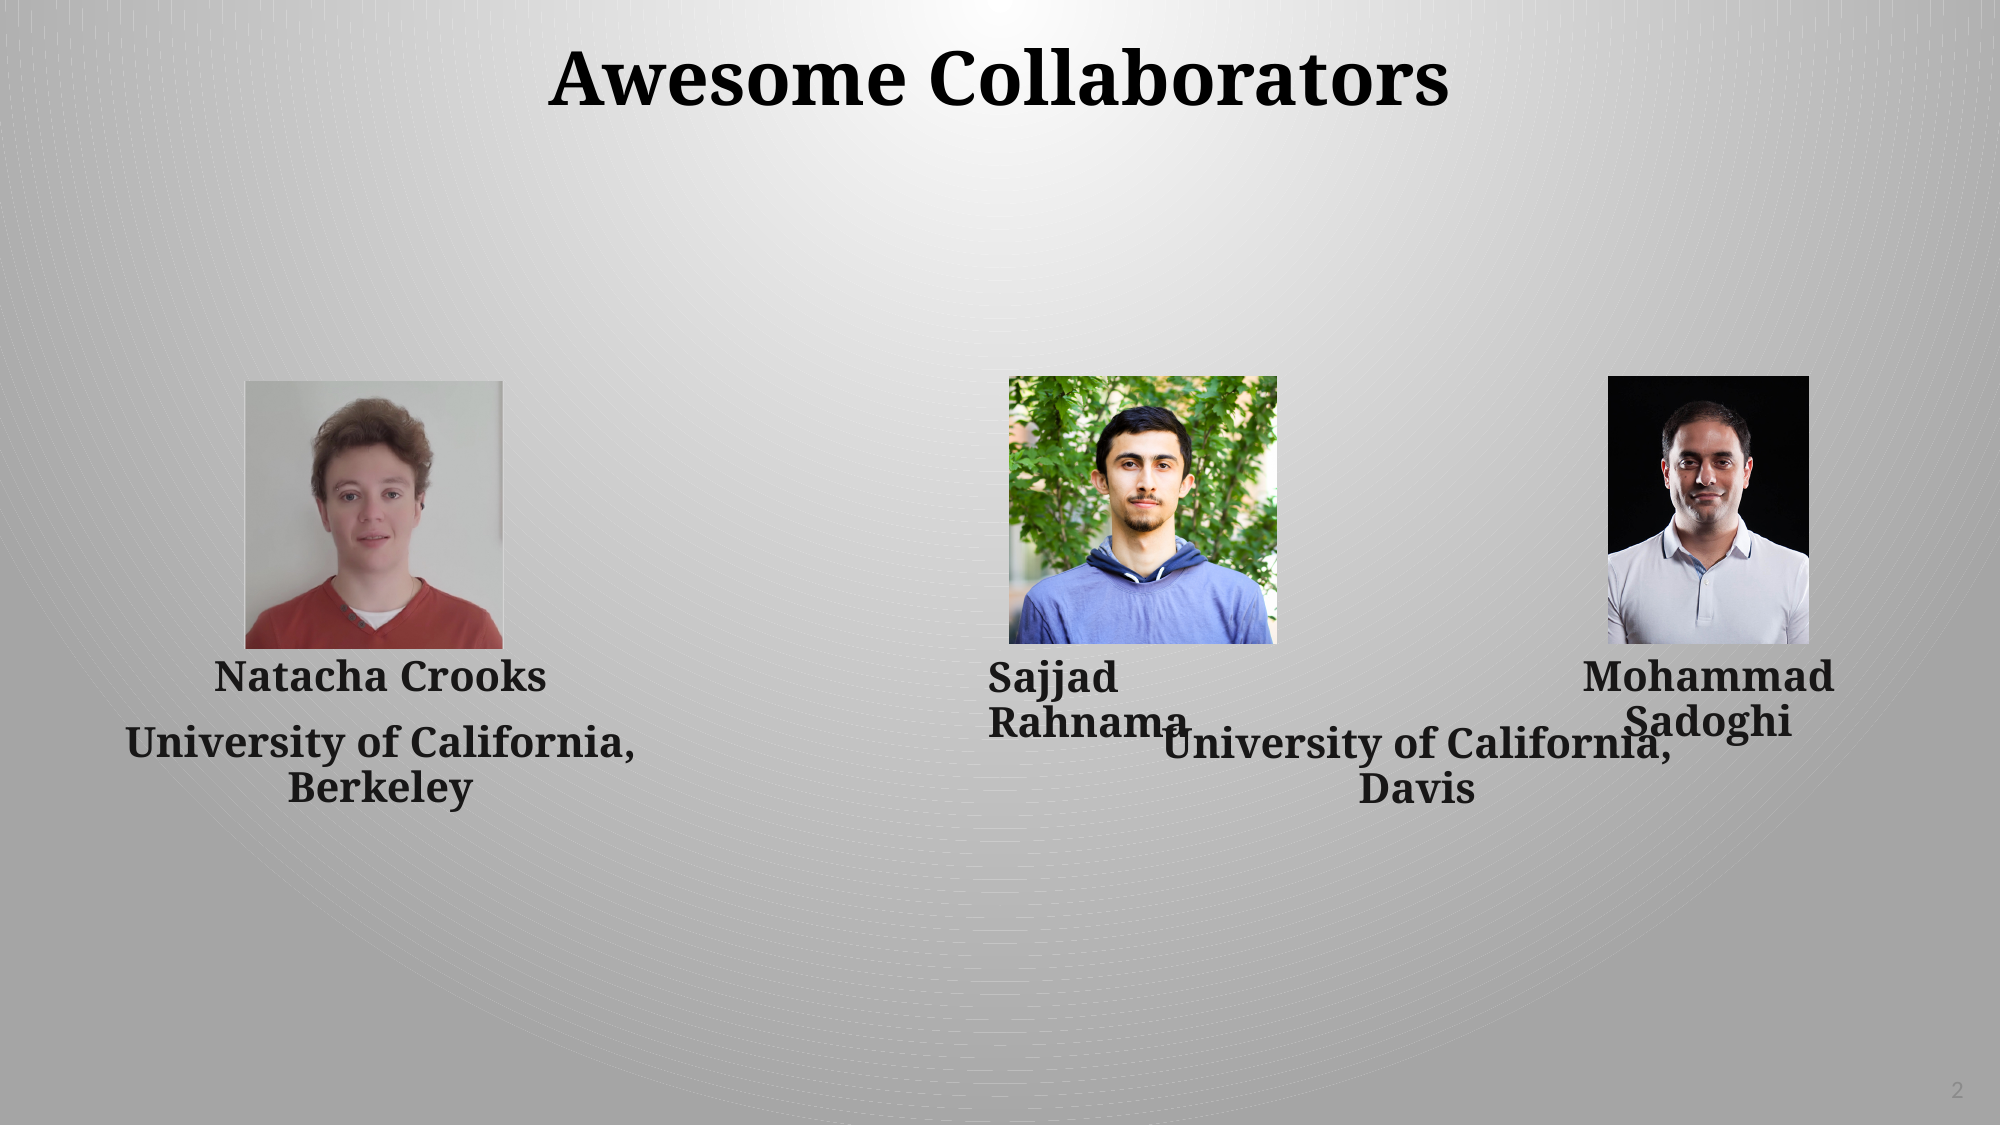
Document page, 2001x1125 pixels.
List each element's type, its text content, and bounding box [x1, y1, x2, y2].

text_box Natacha Crooks University of California, Berkeley [28, 648, 733, 820]
picture [1608, 376, 1809, 644]
slide_number 2 [1528, 1058, 1979, 1119]
text_box Mohammad Sadoghi [1481, 648, 1937, 754]
text_box University of California, Davis [1105, 714, 1730, 820]
text_box Sajjad Rahnama [973, 649, 1328, 755]
picture [1009, 376, 1277, 644]
picture [244, 381, 504, 649]
text_box Awesome Collaborators [533, 23, 1467, 128]
